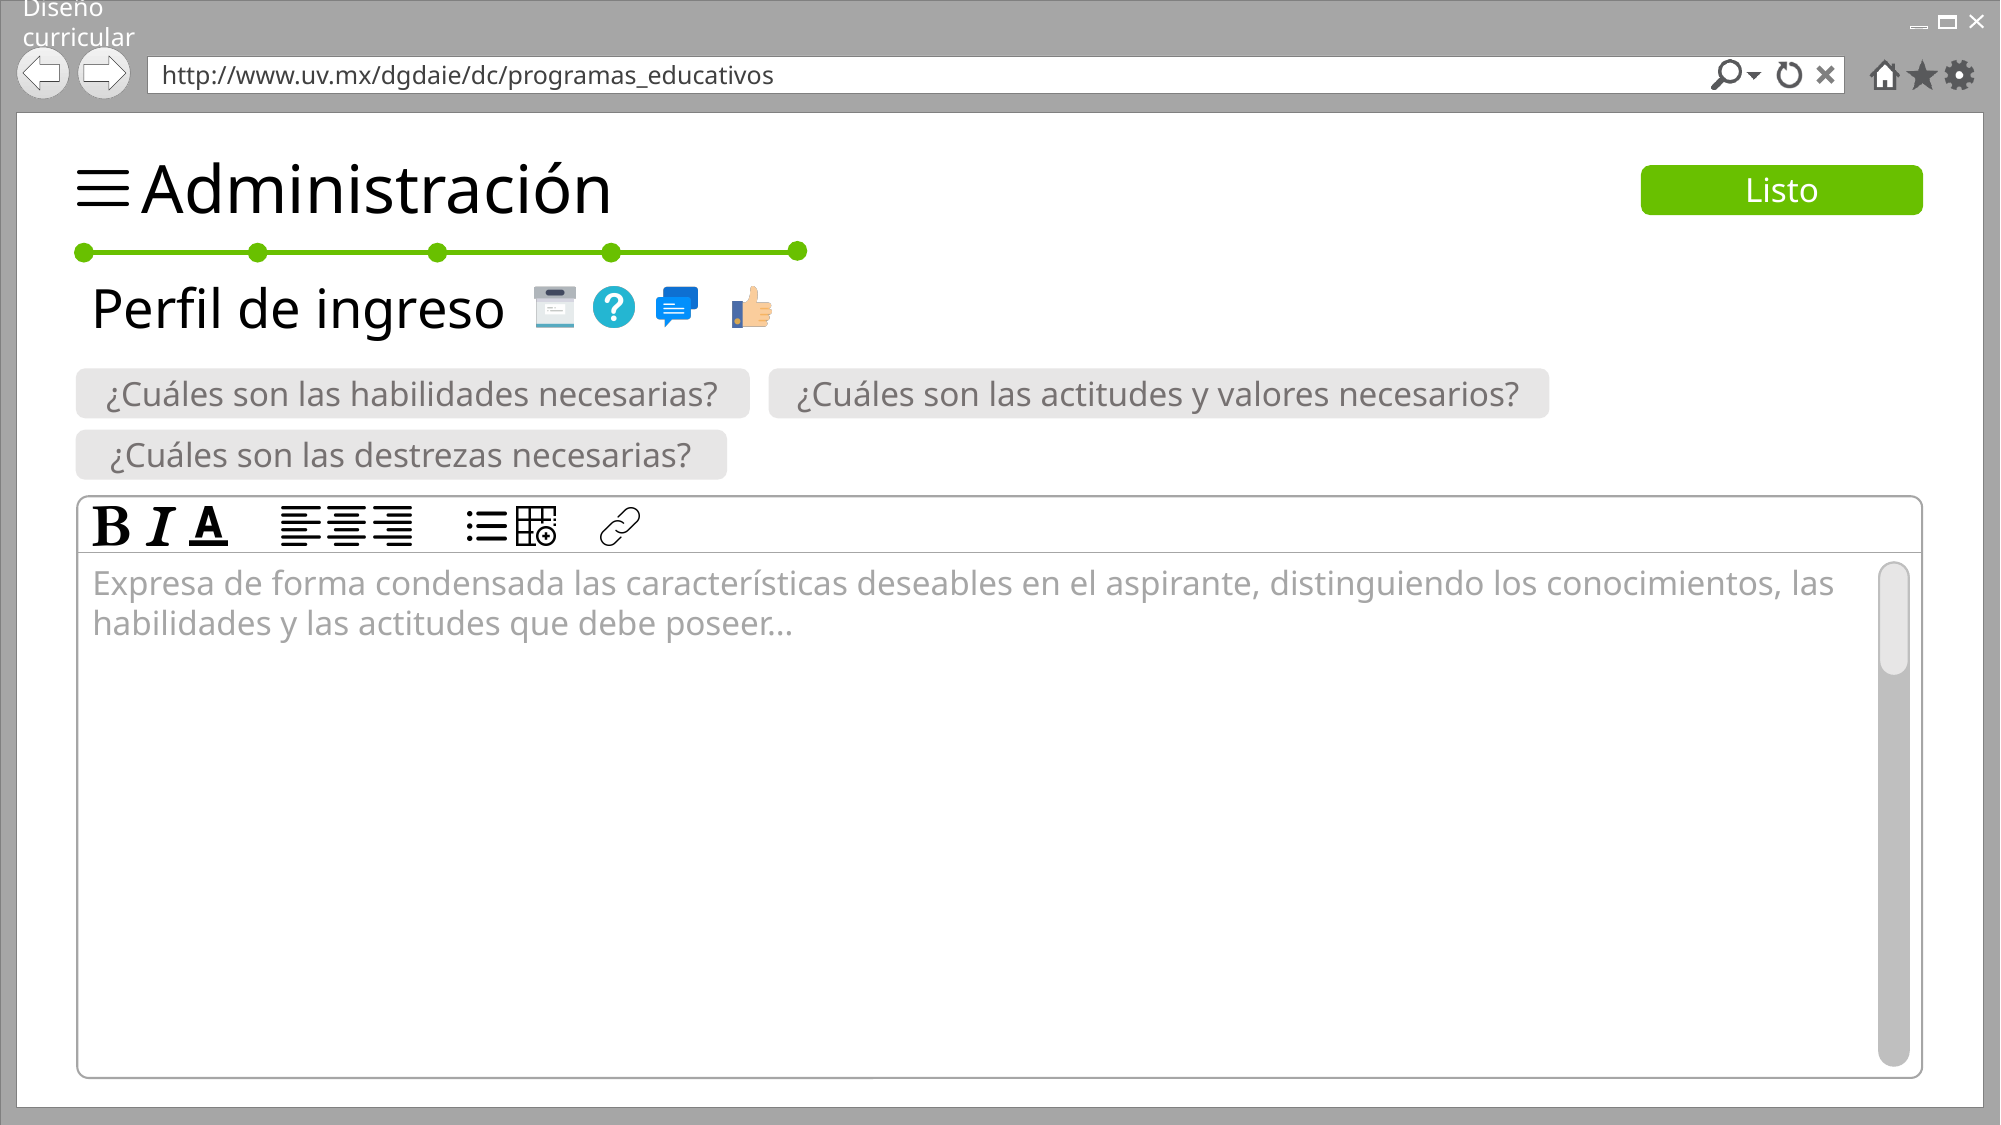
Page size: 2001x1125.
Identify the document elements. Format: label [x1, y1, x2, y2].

picture [281, 506, 321, 546]
picture [327, 506, 366, 546]
text_box [0, 0, 2000, 1125]
picture [600, 507, 640, 546]
picture [516, 506, 556, 546]
picture [189, 506, 228, 546]
text_box [76, 410, 727, 499]
picture [141, 507, 181, 546]
text_box [75, 242, 807, 262]
text_box [76, 349, 749, 438]
picture [656, 286, 698, 328]
text_box [1641, 166, 1923, 215]
picture [467, 506, 507, 546]
picture [731, 286, 773, 328]
text_box [1879, 562, 1909, 1066]
picture [77, 162, 129, 214]
picture [593, 286, 635, 328]
picture [533, 286, 576, 328]
text_box [769, 369, 1549, 418]
picture [91, 506, 131, 546]
text_box [77, 496, 1923, 1078]
picture [373, 506, 412, 546]
